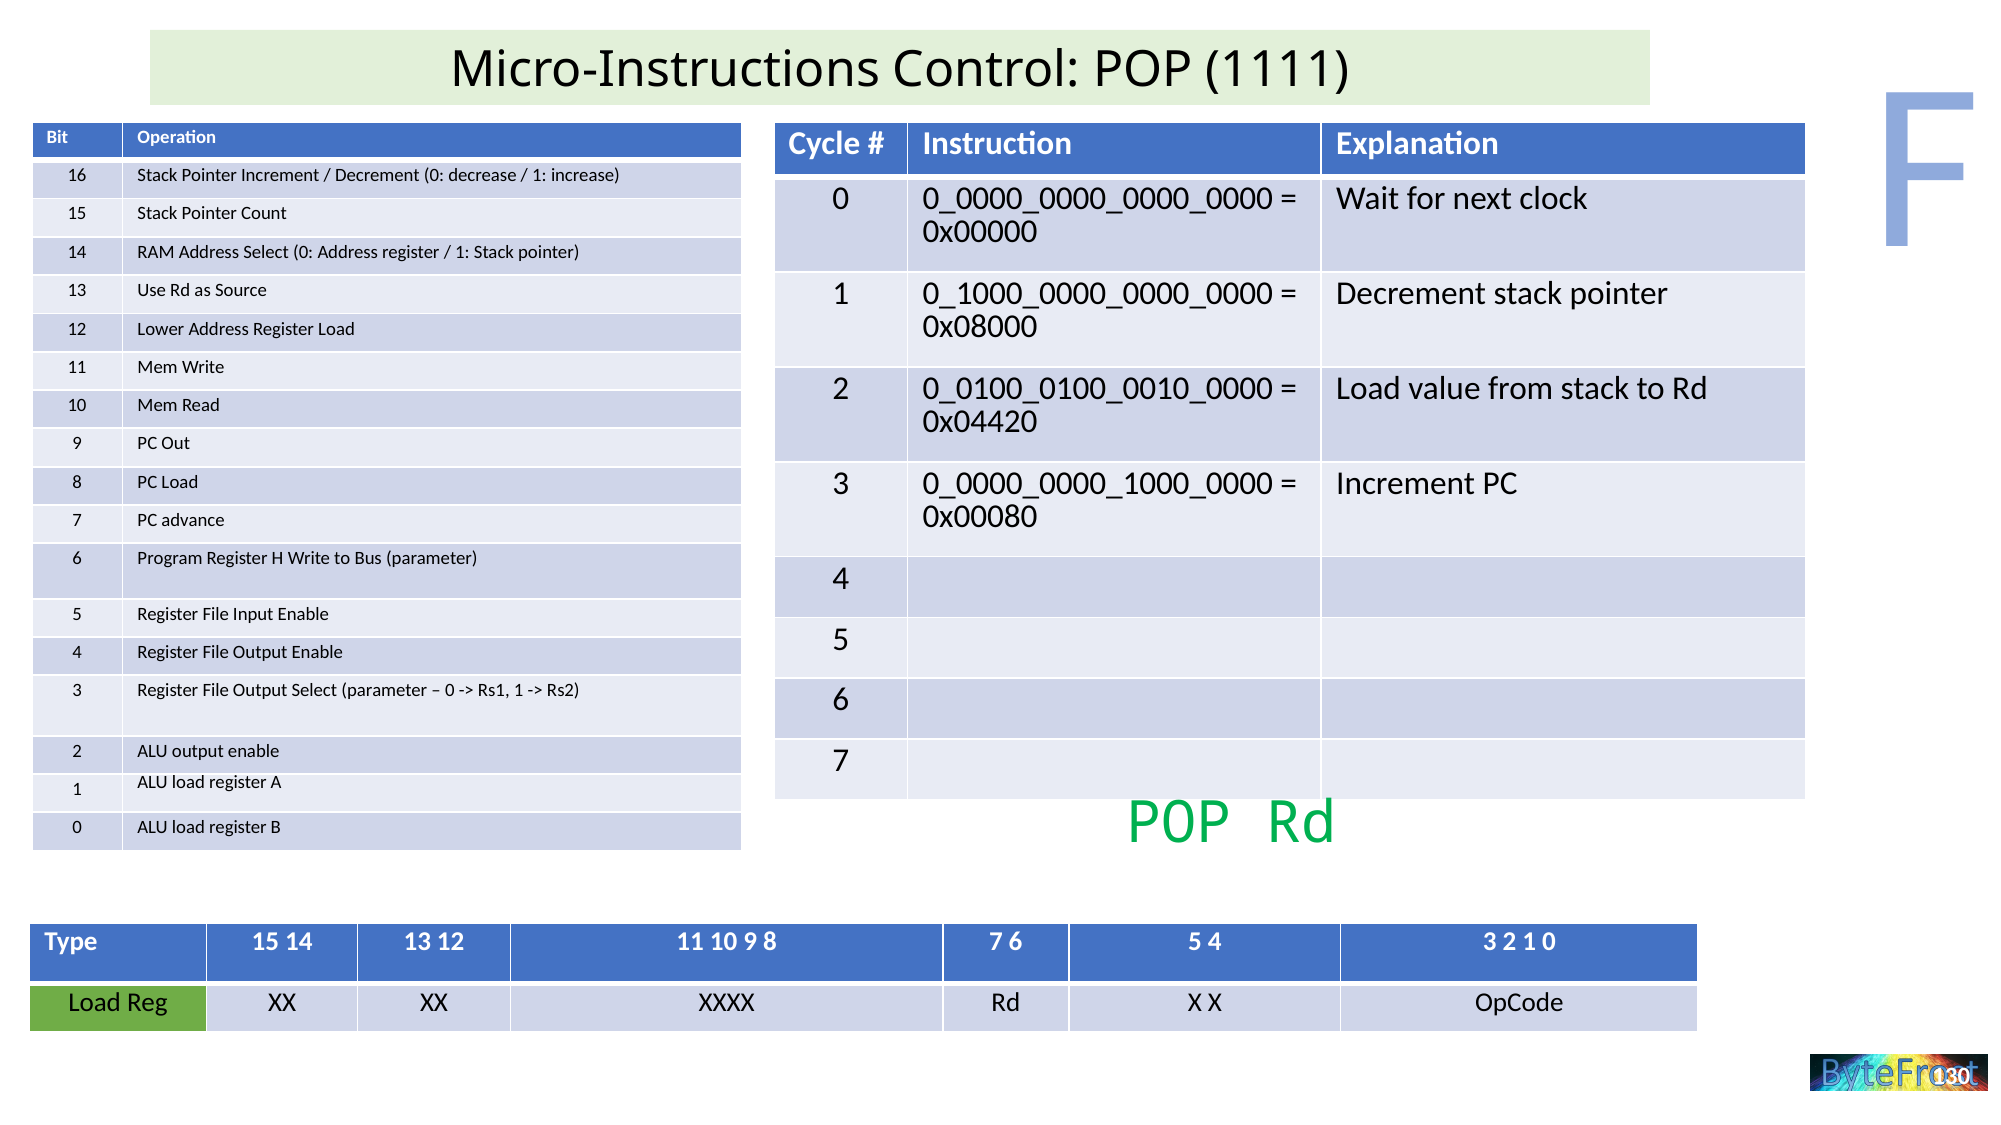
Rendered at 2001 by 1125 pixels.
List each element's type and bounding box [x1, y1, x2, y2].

table_cell [944, 986, 1068, 1031]
table_cell [1341, 986, 1697, 1031]
table_cell [908, 557, 1320, 617]
table_cell [775, 740, 907, 799]
table_cell [33, 600, 122, 636]
table_cell [123, 353, 741, 389]
table_cell [1322, 273, 1805, 366]
table_cell [123, 676, 741, 735]
table_cell [908, 180, 1320, 271]
table_cell [123, 276, 741, 313]
table_cell [123, 638, 741, 674]
table_cell [908, 679, 1320, 738]
table_cell [1322, 180, 1805, 271]
table_cell [207, 986, 357, 1031]
table_header [358, 924, 510, 981]
text_box [1855, 0, 1996, 303]
table_cell [33, 676, 122, 735]
table_cell [908, 618, 1320, 677]
table_cell [1322, 740, 1805, 799]
table_cell [33, 506, 122, 542]
table_cell [908, 740, 1320, 799]
table_cell [123, 544, 741, 598]
table_cell [33, 544, 122, 598]
table_cell [33, 314, 122, 351]
table_cell [775, 180, 907, 271]
table_cell [123, 199, 741, 236]
table_cell [1070, 986, 1340, 1031]
table_cell [775, 368, 907, 461]
table_header [123, 123, 741, 157]
table_cell [1322, 618, 1805, 677]
title [150, 29, 1650, 105]
table_cell [123, 600, 741, 636]
table_cell [775, 679, 907, 738]
table_cell [1322, 557, 1805, 617]
table_cell [123, 314, 741, 351]
table_header [207, 924, 357, 981]
table_header [908, 123, 1320, 174]
table_cell [511, 986, 942, 1031]
table_header [33, 123, 122, 157]
table_header [1341, 924, 1697, 981]
table_cell [775, 618, 907, 677]
table_cell [30, 986, 206, 1031]
table_header [775, 123, 907, 174]
table_header [944, 924, 1068, 981]
table_cell [775, 557, 907, 617]
table_cell [123, 163, 741, 198]
text_box [1076, 776, 1351, 862]
table_header [1070, 924, 1340, 981]
table_cell [33, 638, 122, 674]
table_header [511, 924, 942, 981]
table_cell [33, 737, 122, 773]
picture [1810, 1054, 1988, 1091]
table_cell [123, 737, 741, 773]
table_cell [123, 391, 741, 427]
table_cell [33, 429, 122, 466]
table_cell [358, 986, 510, 1031]
text_box [1535, 1044, 1986, 1105]
table_cell [908, 368, 1320, 461]
table_cell [33, 163, 122, 198]
table_header [1322, 123, 1805, 174]
table_cell [123, 238, 741, 274]
table_cell [775, 273, 907, 366]
table_cell [33, 775, 122, 811]
table_cell [33, 468, 122, 504]
table_cell [775, 463, 907, 556]
table_cell [33, 238, 122, 274]
table_cell [1322, 463, 1805, 556]
table_cell [123, 468, 741, 504]
table_cell [908, 463, 1320, 556]
table_cell [33, 199, 122, 236]
table_cell [33, 813, 122, 850]
table_cell [908, 273, 1320, 366]
table_cell [1322, 368, 1805, 461]
table_cell [123, 506, 741, 542]
table_cell [123, 429, 741, 466]
table_cell [33, 391, 122, 427]
table_cell [123, 775, 741, 811]
table_cell [1322, 679, 1805, 738]
table_cell [33, 353, 122, 389]
table_cell [123, 813, 741, 850]
table_cell [33, 276, 122, 313]
table_header [30, 924, 206, 981]
